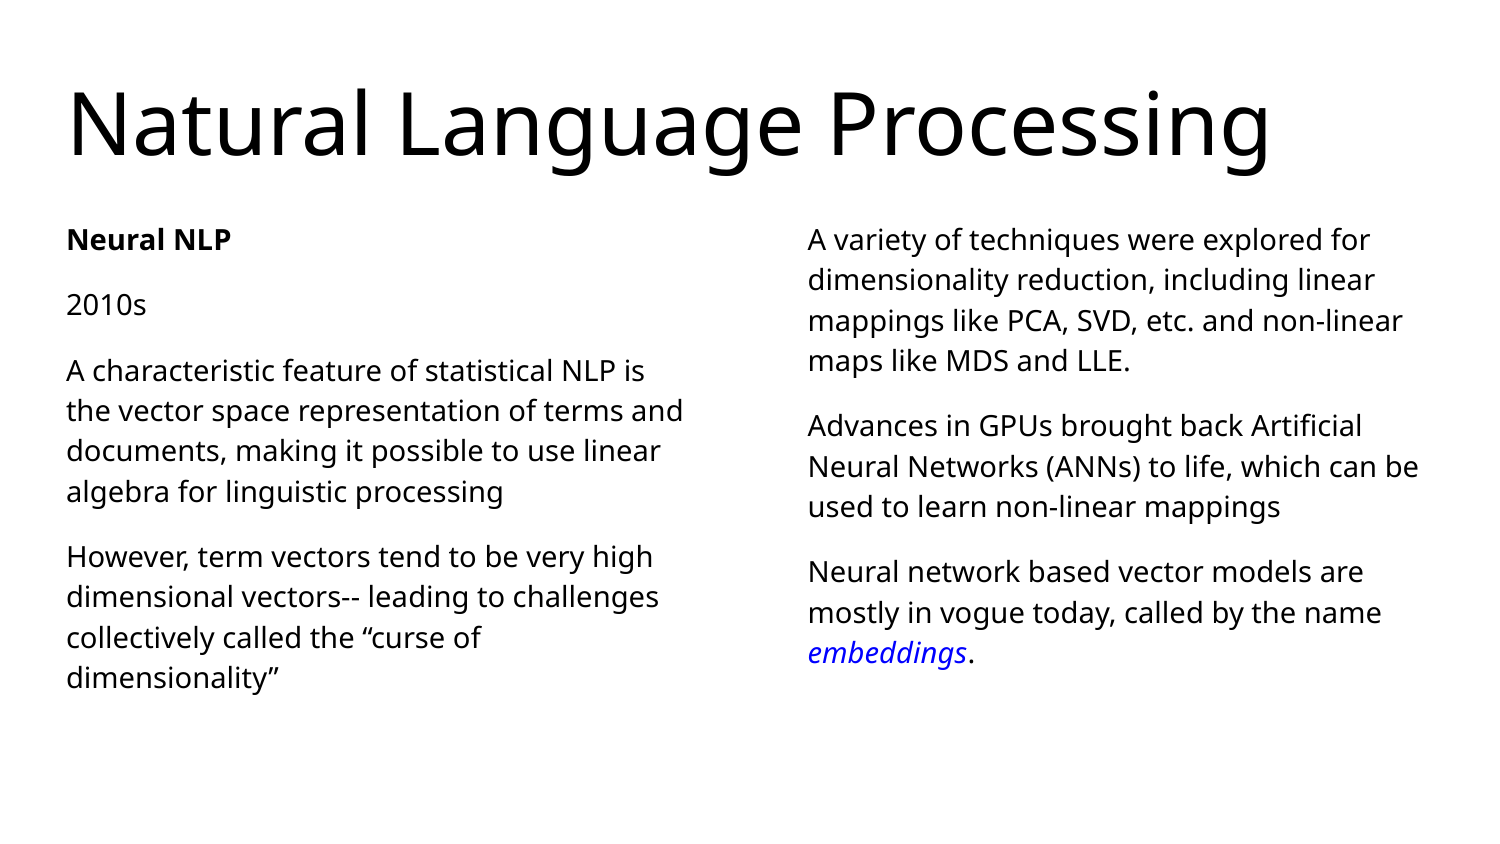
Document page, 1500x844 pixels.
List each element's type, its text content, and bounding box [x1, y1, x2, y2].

list A variety of techniques were explored for dimensionality reduction, including linear mappings like PCA, SVD, etc. and non-linear maps like MDS and LLE. Advances in GPUs brought back Artificial Neural Networks (ANNs) to life, which can be used to learn non-linear mappings Neural network based vector models are mostly in vogue today, called by the name embeddings. [792, 200, 1449, 752]
list Neural NLP 2010s A characteristic feature of statistical NLP is the vector space representation of terms and documents, making it possible to use linear algebra for linguistic processing However, term vectors tend to be very high dimensional vectors-- leading to challenges collectively called the “curse of dimensionality” [51, 200, 708, 752]
title Natural Language Processing [51, 51, 1449, 189]
